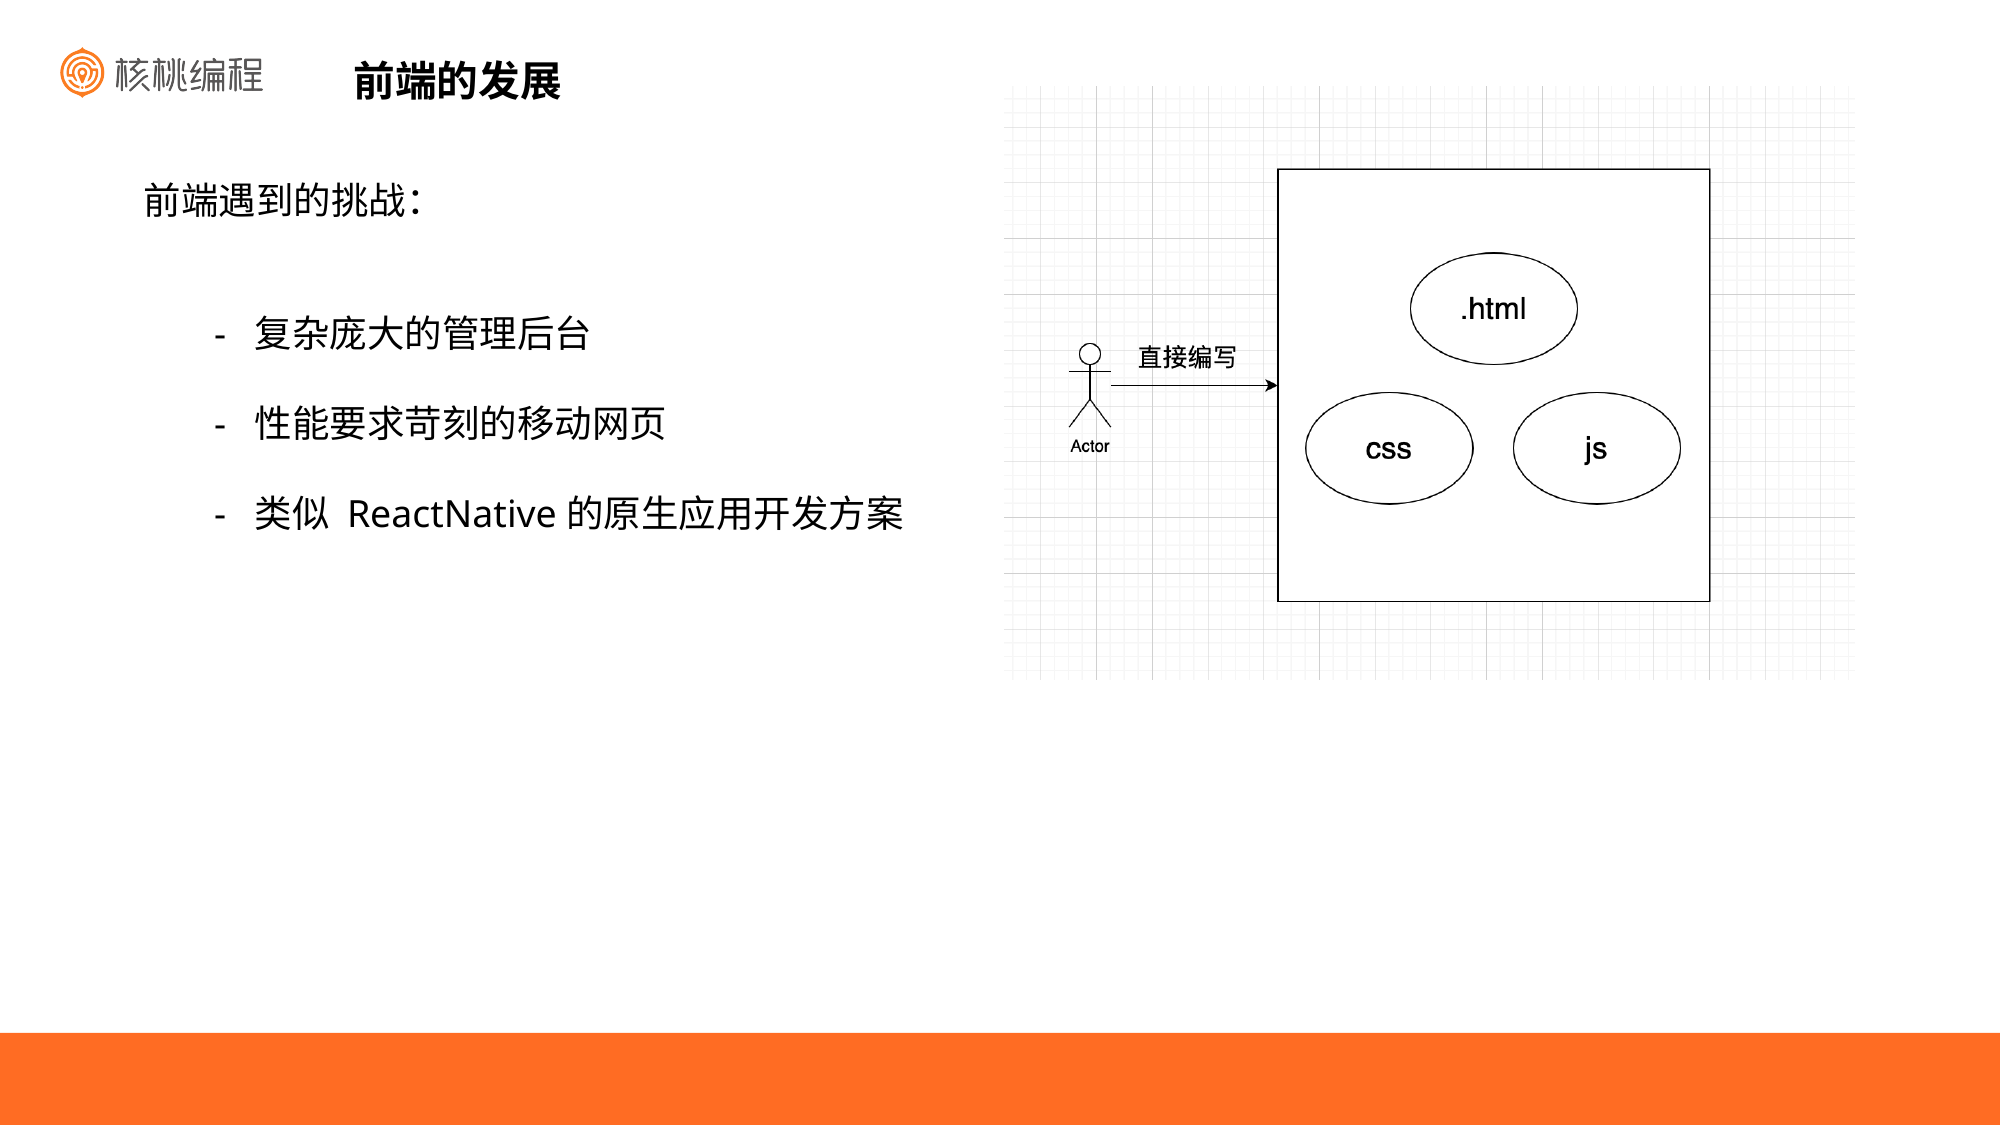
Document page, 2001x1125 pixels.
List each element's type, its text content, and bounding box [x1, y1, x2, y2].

picture [60, 47, 263, 98]
text_box 前端遇到的挑战： [128, 169, 459, 230]
text_box 前端的发展 [338, 47, 578, 113]
text_box [0, 1032, 2000, 1125]
picture [1004, 86, 1855, 680]
text_box - 复杂庞大的管理后台 - 性能要求苛刻的移动网页 - 类似 ReactNative的原生应用开发方案 [199, 302, 919, 543]
